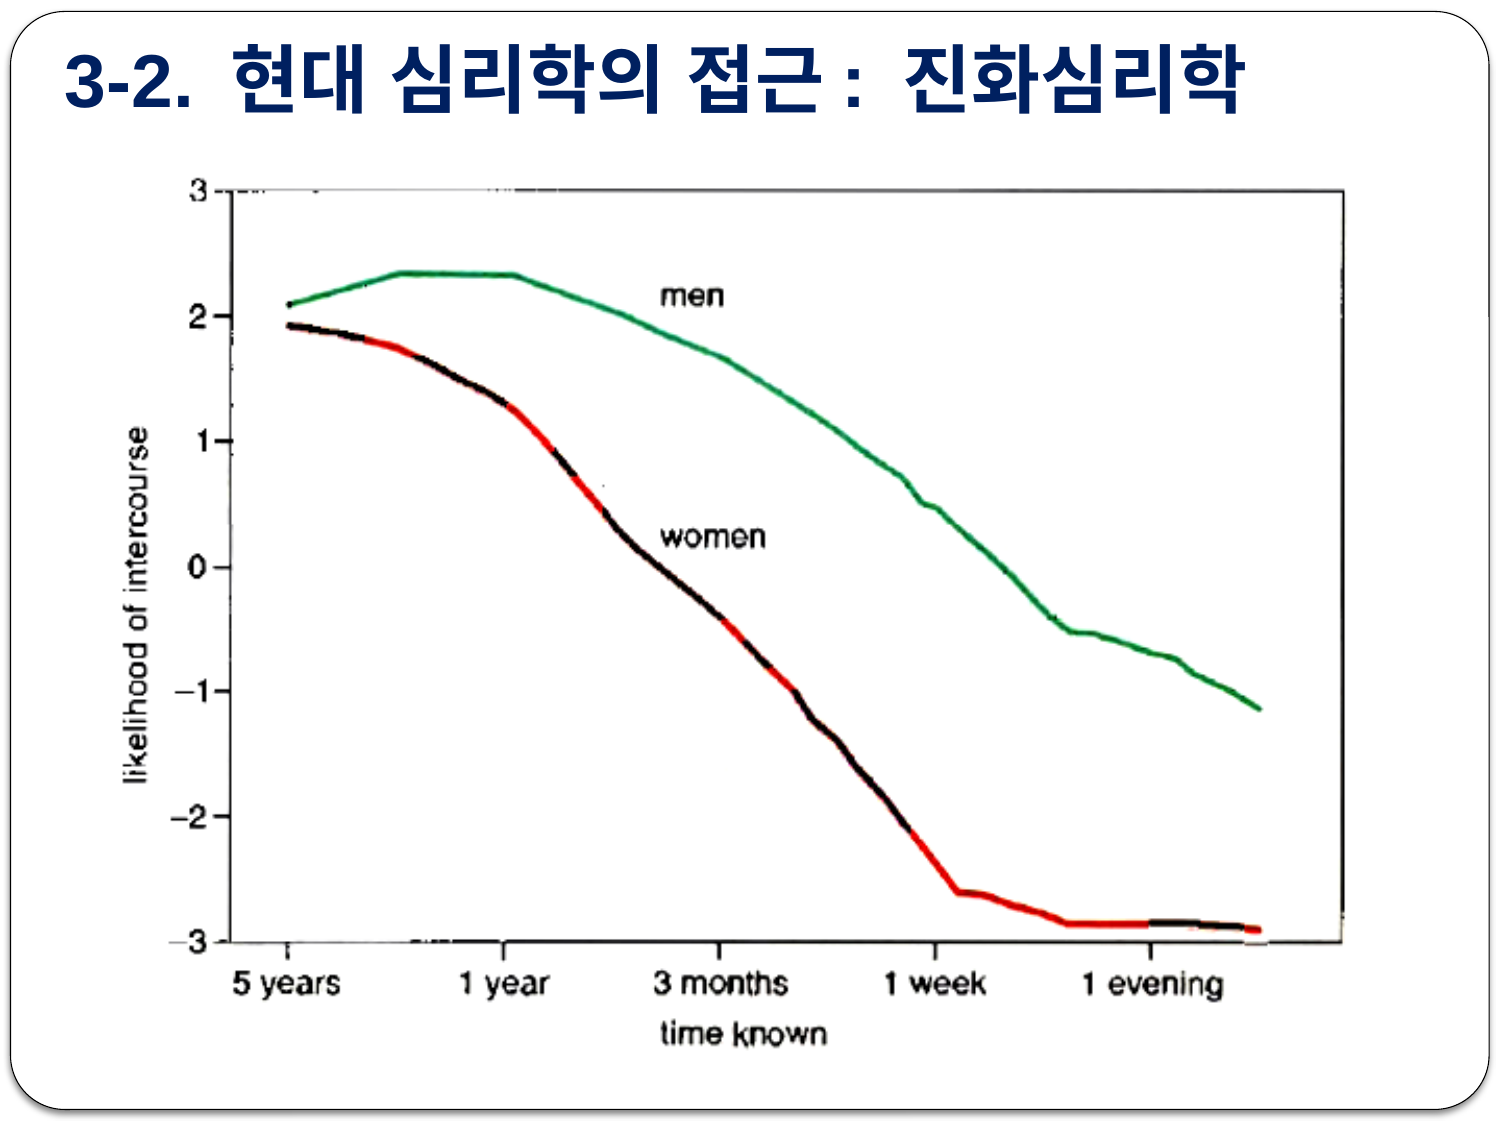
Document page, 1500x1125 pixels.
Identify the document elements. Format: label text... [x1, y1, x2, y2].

picture [88, 160, 1368, 1062]
title 3-2. 현대 심리학의 접근: 진화심리학 [50, 24, 1403, 138]
